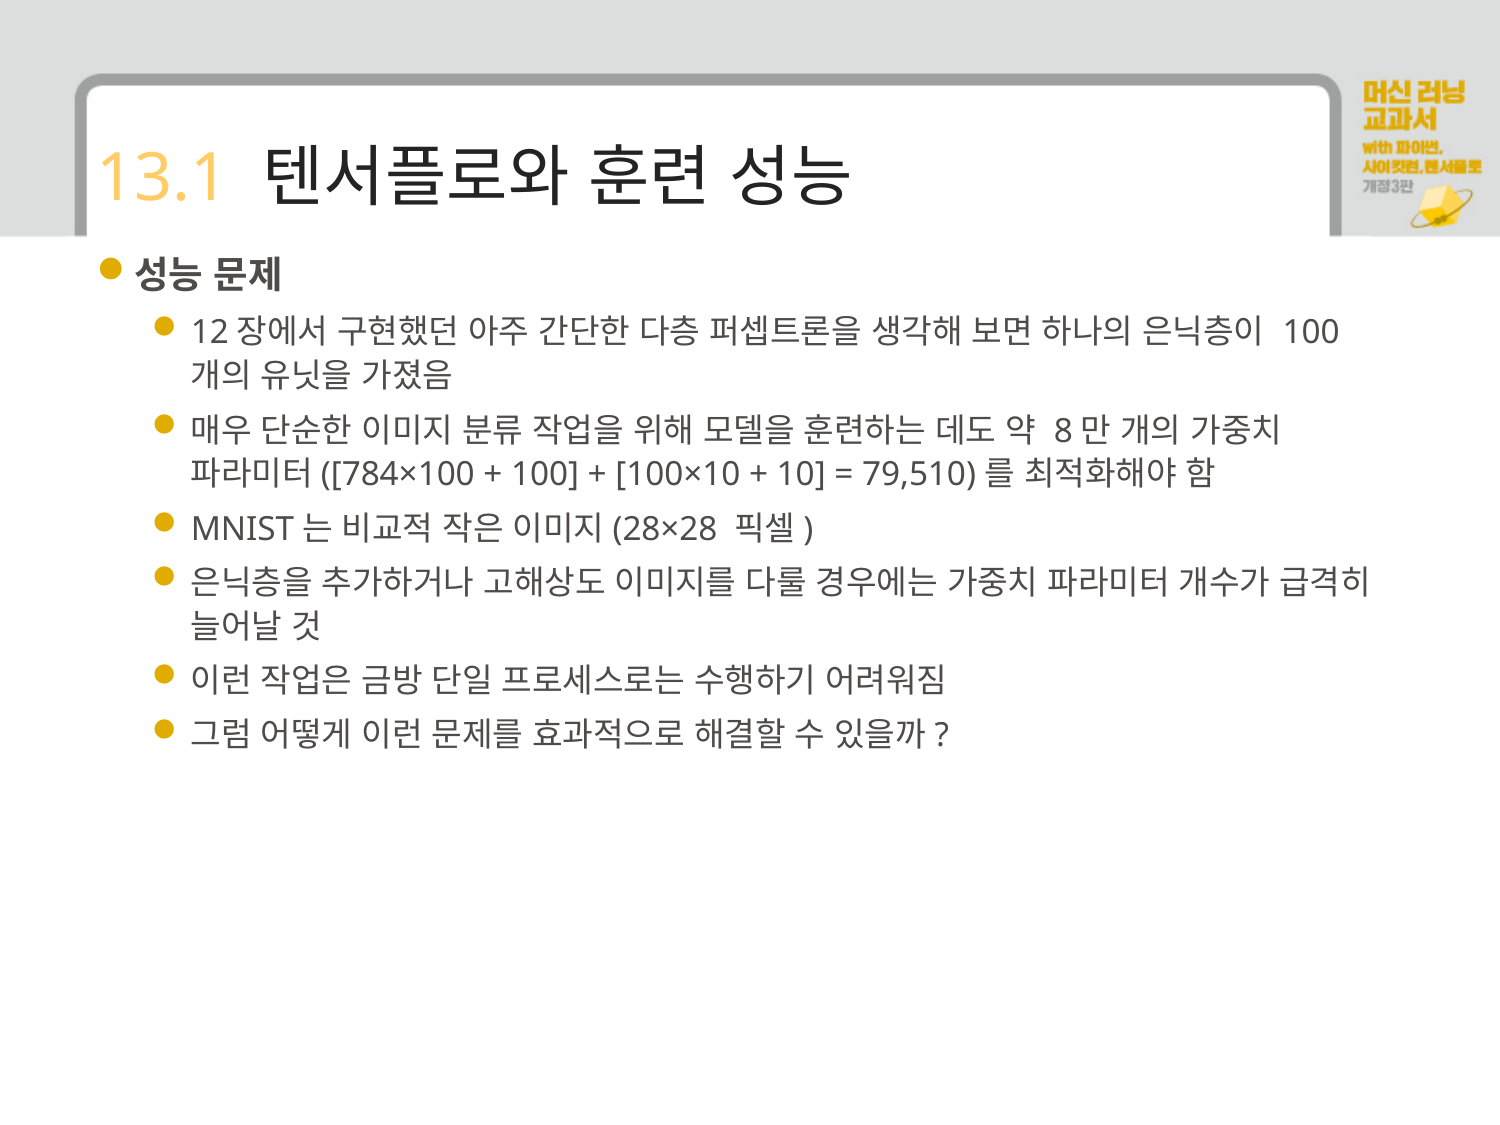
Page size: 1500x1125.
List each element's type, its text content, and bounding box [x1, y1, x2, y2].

list 성능 문제 12장에서 구현했던 아주 간단한 다층 퍼셉트론을 생각해 보면 하나의 은닉층이 100개의 유닛을 가졌음 매우 단순한 이미지 분류 작업을 위해 모델을 훈련하는 데도 약 8만 개의 가중치 파라미터([784×100 + 100] + [100×10 + 10] = 79,510)를 최적화해야 함 MNIST는 비교적 작은 이미지(28×28 픽셀) 은닉층을 추가하거나 고해상도 이미지를 다룰 경우에는 가중치 파라미터 개수가 급격히 늘어날 것 이런 작업은 금방 단일 프로세스로는 수행하기 어려워짐 그럼 어떻게 이런 문제를 효과적으로 해결할 수 있을까? [81, 239, 1412, 1054]
title 13.1 텐서플로와 훈련 성능 [81, 90, 1412, 222]
picture [0, 0, 1500, 1125]
